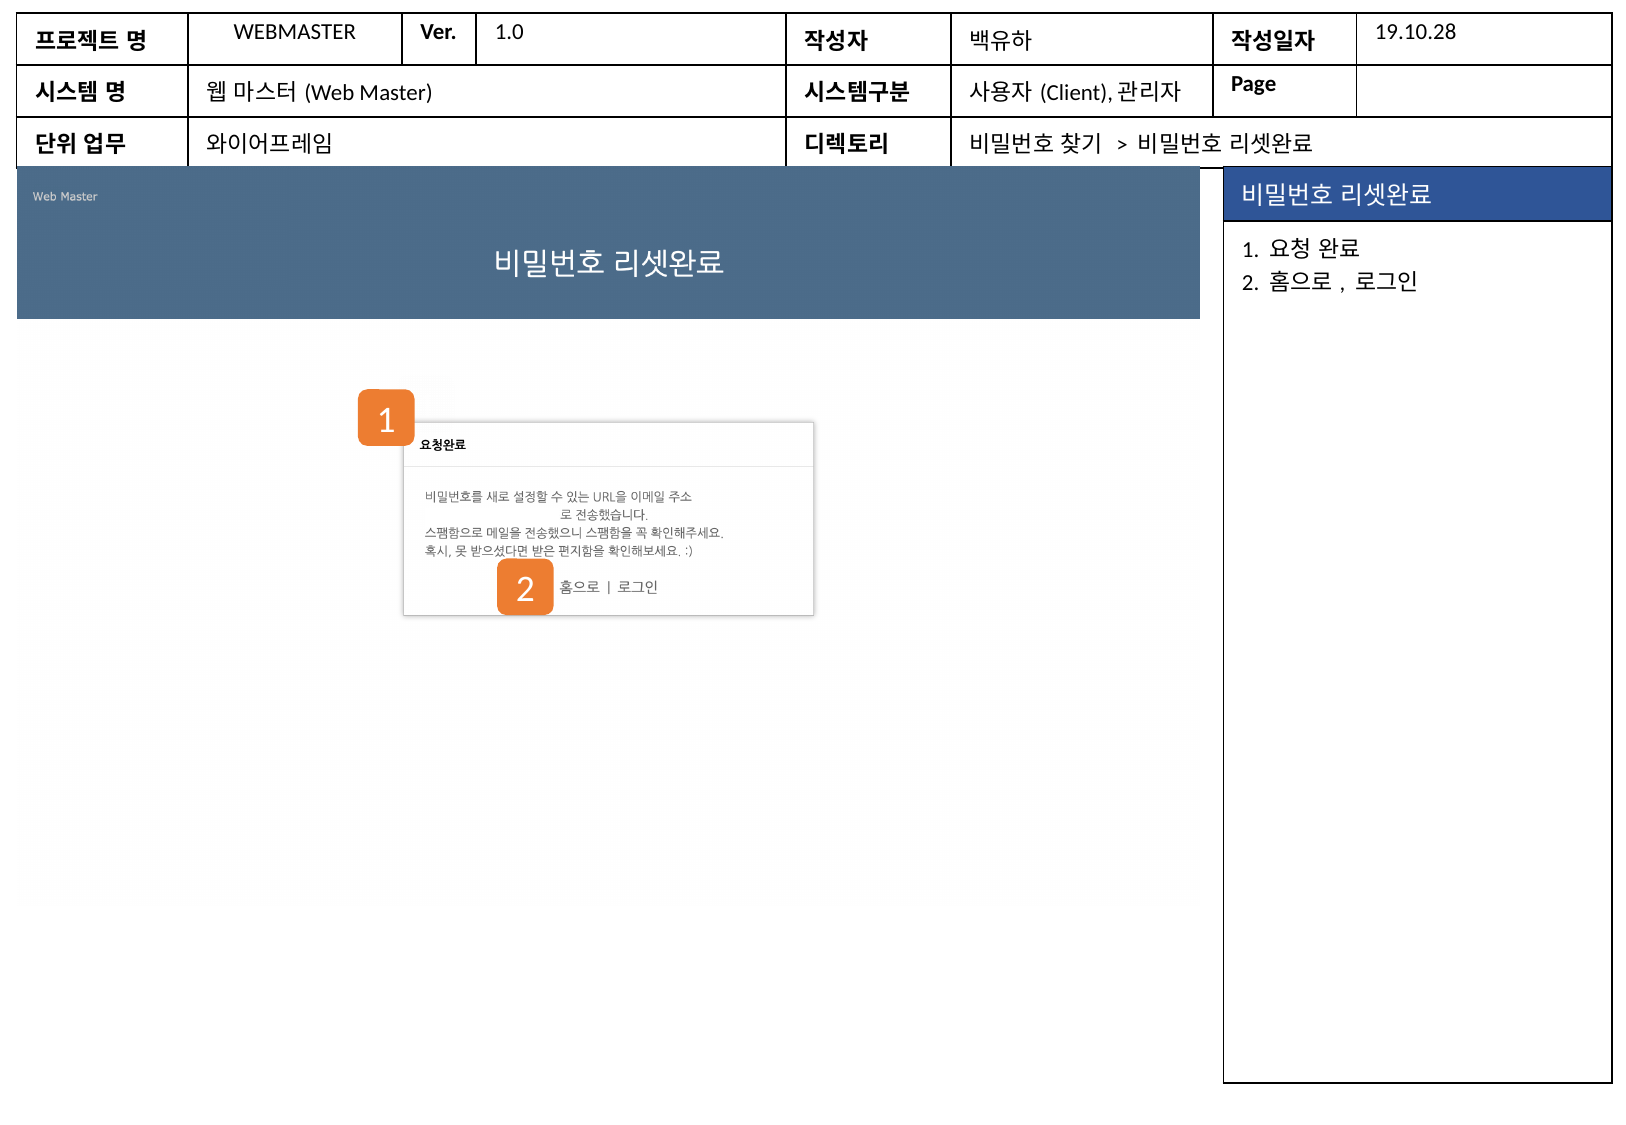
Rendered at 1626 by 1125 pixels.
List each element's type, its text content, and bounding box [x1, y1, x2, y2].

table_header 19.10.28 [1357, 14, 1611, 64]
table_cell Page [1214, 66, 1356, 116]
table_cell 비밀번호 찾기 > 비밀번호 리셋완료 [952, 118, 1611, 167]
table_header 1.0 [477, 14, 785, 64]
table_header Ver. [403, 14, 475, 64]
table_header 작성일자 [1214, 14, 1356, 64]
picture [16, 166, 1200, 906]
table_cell 1. 요청 완료 2. 홈으로, 로그인 [1224, 222, 1611, 1082]
table_cell [1357, 66, 1611, 116]
table_cell 디렉토리 [787, 118, 950, 166]
table_header 프로젝트 명 [17, 14, 187, 64]
table_cell 웹 마스터(Web Master) [189, 66, 785, 116]
table_cell 시스템 명 [17, 66, 187, 116]
table_cell 시스템구분 [787, 66, 950, 116]
table_cell 단위 업무 [17, 118, 187, 166]
table_header 백유하 [952, 14, 1212, 64]
table_cell 사용자(Client),관리자 [952, 66, 1212, 116]
table_header 비밀번호 리셋완료 [1224, 167, 1611, 220]
table_cell 와이어프레임 [189, 118, 785, 166]
table_header 작성자 [787, 14, 950, 64]
table_header WEBMASTER [189, 14, 401, 64]
